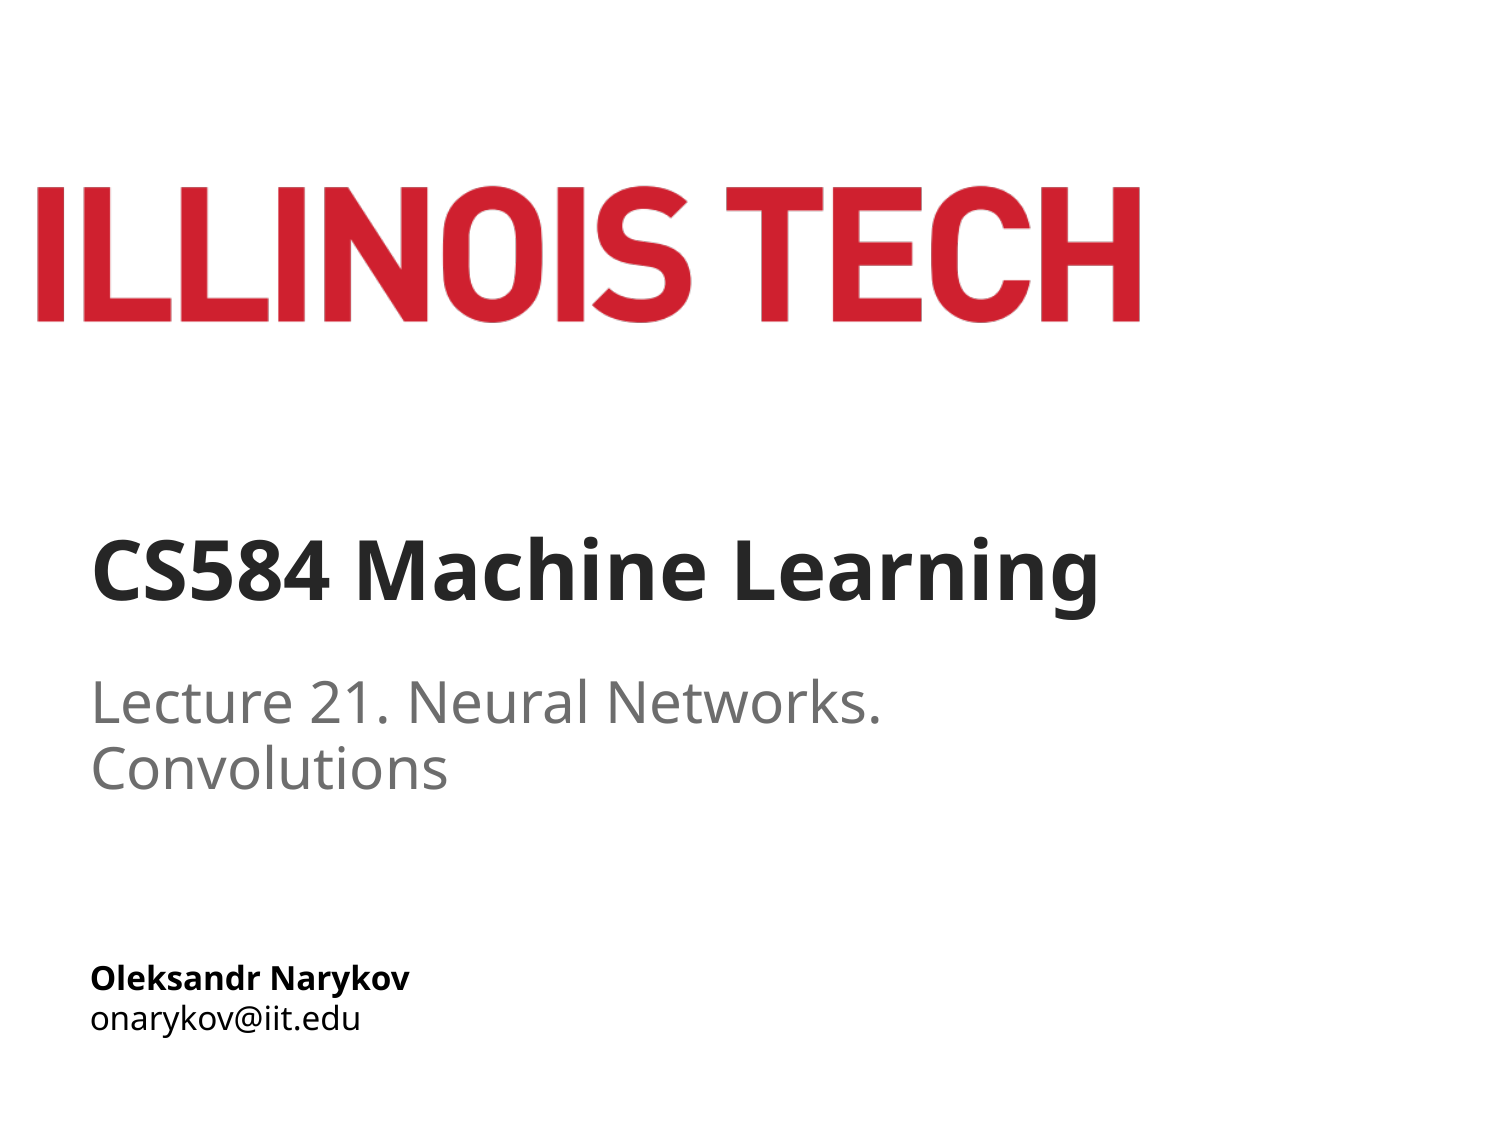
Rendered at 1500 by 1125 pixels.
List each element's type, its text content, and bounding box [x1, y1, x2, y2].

subtitle Lecture 21. Neural Networks. Convolutions [75, 663, 1200, 826]
title CS584 Machine Learning [75, 375, 1200, 625]
text_box Oleksandr Narykov onarykov@iit.edu [74, 949, 225, 1100]
